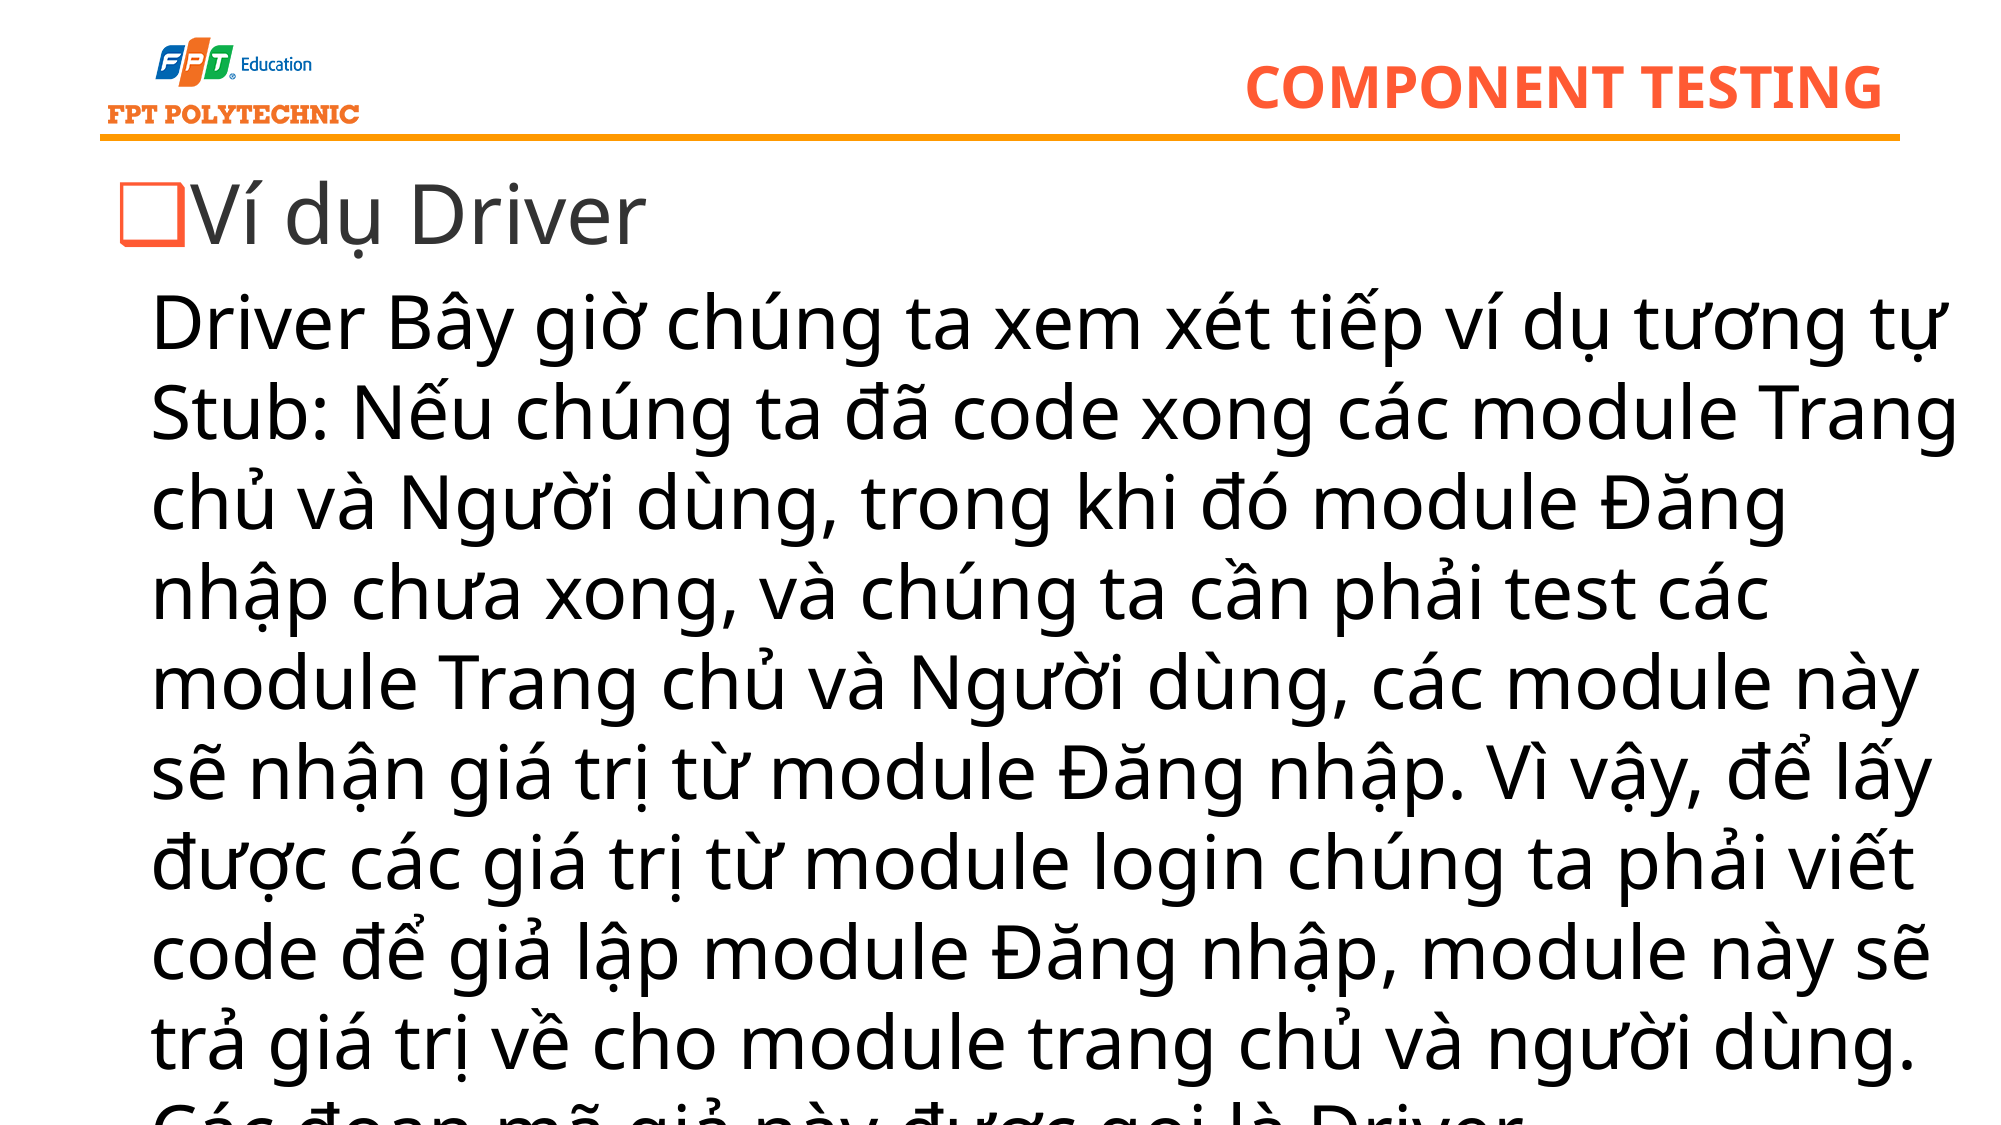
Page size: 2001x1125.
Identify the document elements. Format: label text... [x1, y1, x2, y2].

picture [99, 135, 367, 143]
text_box Ví dụ Driver [100, 146, 1900, 277]
picture [99, 25, 367, 134]
title component testing [366, 45, 1900, 125]
text_box Driver Bây giờ chúng ta xem xét tiếp ví dụ tương tự Stub: Nếu chúng ta đã code xong các module Trang chủ và Người dùng, trong khi đó module Đăng nhập chưa xong, và chúng ta cần phải test các module Trang chủ và Người dùng, các module này sẽ nhận giá trị từ module Đăng nhập. Vì vậy, để lấy được các giá trị từ module login chúng ta phải viết code để giả lập module Đăng nhập, module này sẽ trả giá trị về cho module trang chủ và người dùng. Các đoạn mã giả này được gọi là Driver. [135, 266, 1989, 1082]
